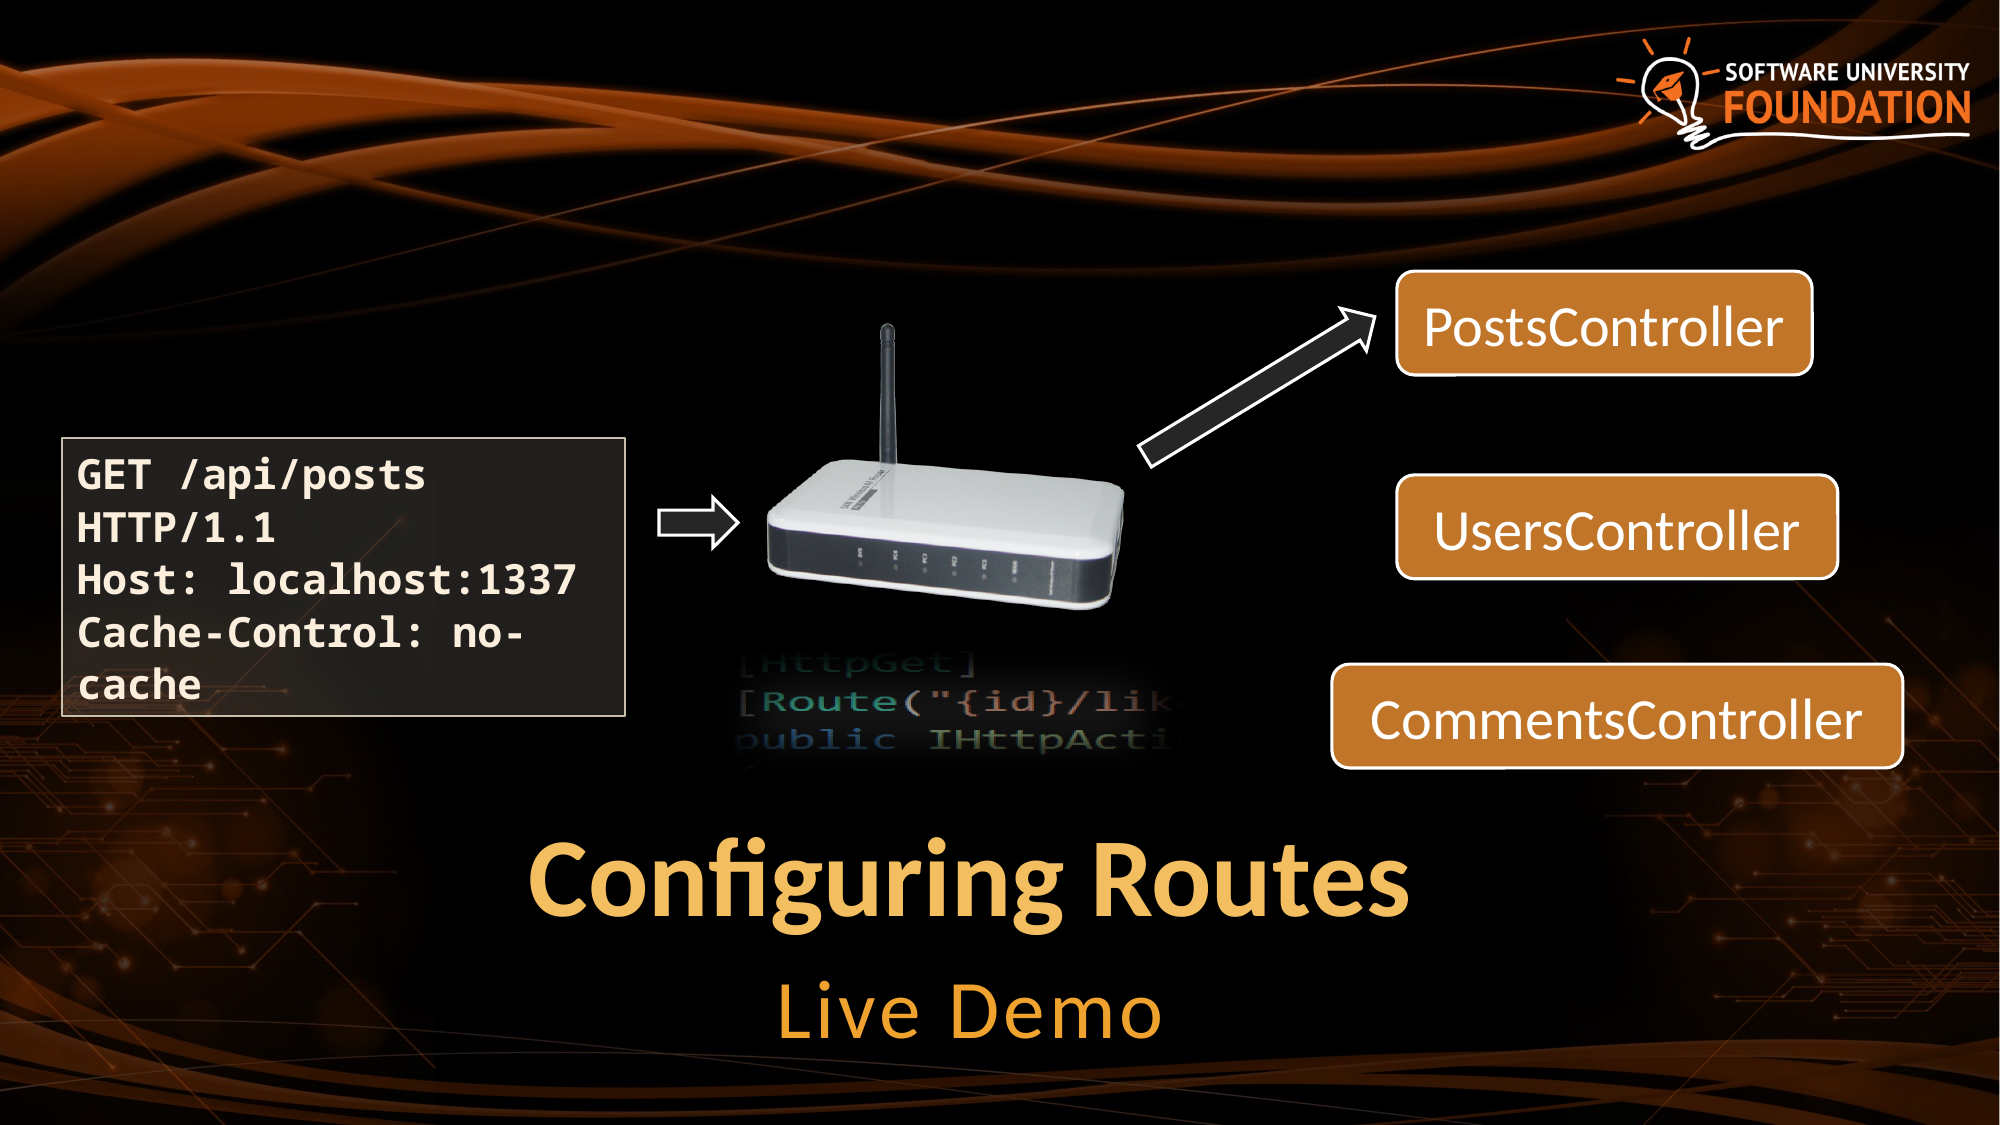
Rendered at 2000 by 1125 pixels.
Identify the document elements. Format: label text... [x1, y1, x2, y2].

title Configuring Routes [237, 812, 1704, 944]
text_box [1149, 306, 1376, 469]
list Live Demo [237, 944, 1704, 1057]
text_box CommentsController [1330, 662, 1905, 770]
text_box GET /api/posts HTTP/1.1 Host: localhost:1337 Cache-Control: no-cache [62, 438, 625, 716]
picture [0, 0, 2000, 1125]
text_box [658, 495, 740, 550]
text_box PostsController [1395, 269, 1814, 377]
text_box UsersController [1395, 473, 1840, 581]
